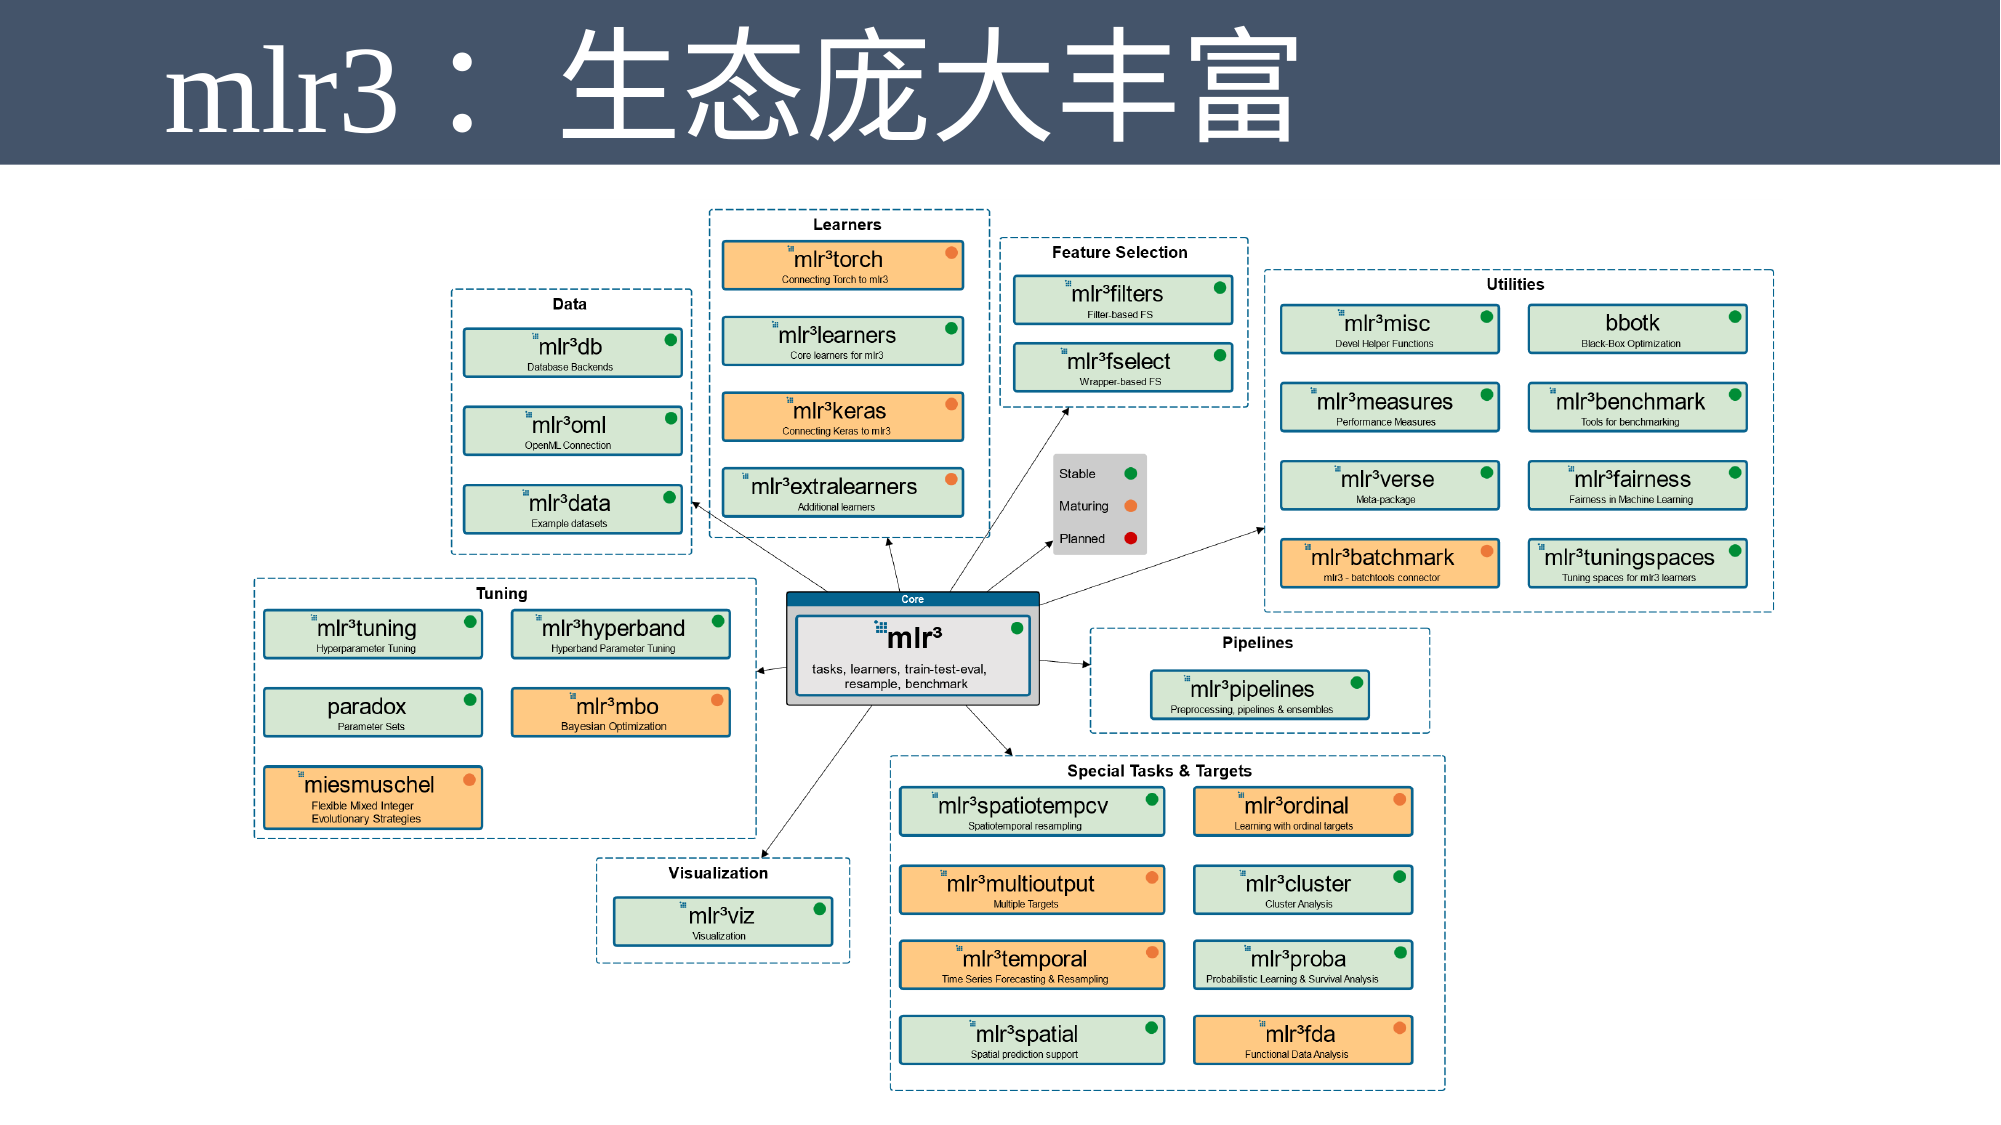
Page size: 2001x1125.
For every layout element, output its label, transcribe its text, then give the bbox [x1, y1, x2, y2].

text_box mlr3：生态庞大丰富 [0, 0, 2000, 165]
picture [244, 199, 1783, 1100]
